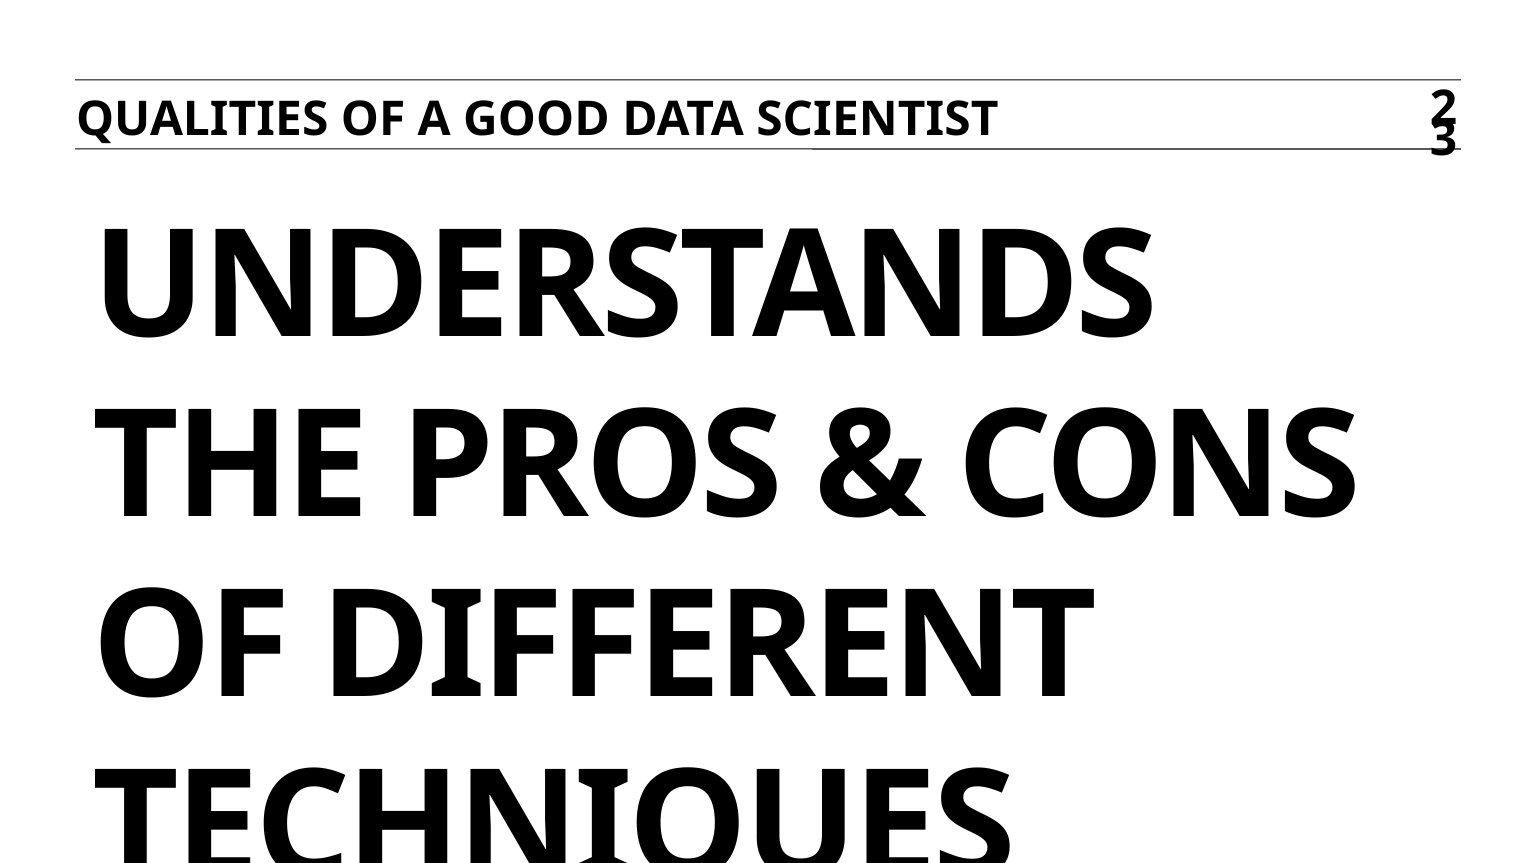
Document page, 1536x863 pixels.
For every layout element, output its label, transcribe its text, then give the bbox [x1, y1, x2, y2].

slide_number 23 [1419, 92, 1461, 144]
list Qualities of a good data scientist [60, 86, 1111, 137]
title Understands the pros & cons of different techniques [82, 181, 1481, 792]
